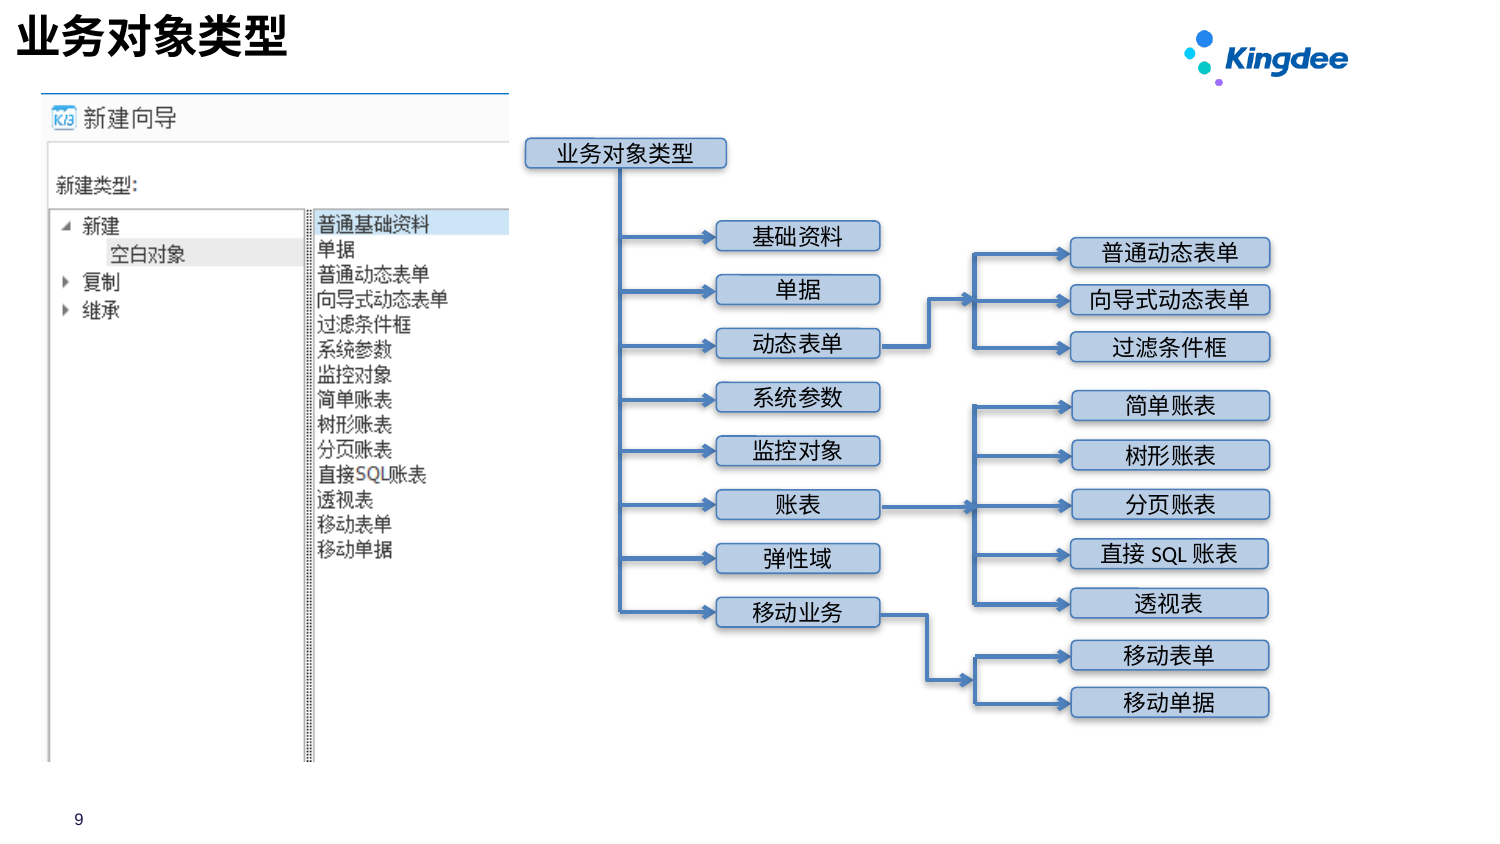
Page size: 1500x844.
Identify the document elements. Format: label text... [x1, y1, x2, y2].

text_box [619, 274, 881, 305]
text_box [879, 614, 974, 681]
text_box 业务对象类型 [524, 137, 728, 169]
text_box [619, 597, 881, 628]
text_box 业务对象类型 [0, 0, 1099, 95]
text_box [1070, 390, 1270, 718]
picture [41, 92, 509, 763]
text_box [619, 382, 881, 413]
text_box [619, 489, 881, 520]
text_box 基础资料 [715, 220, 881, 252]
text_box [619, 328, 881, 359]
picture [1184, 30, 1354, 86]
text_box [619, 435, 881, 466]
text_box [1070, 237, 1270, 362]
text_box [881, 298, 976, 347]
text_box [619, 543, 881, 574]
